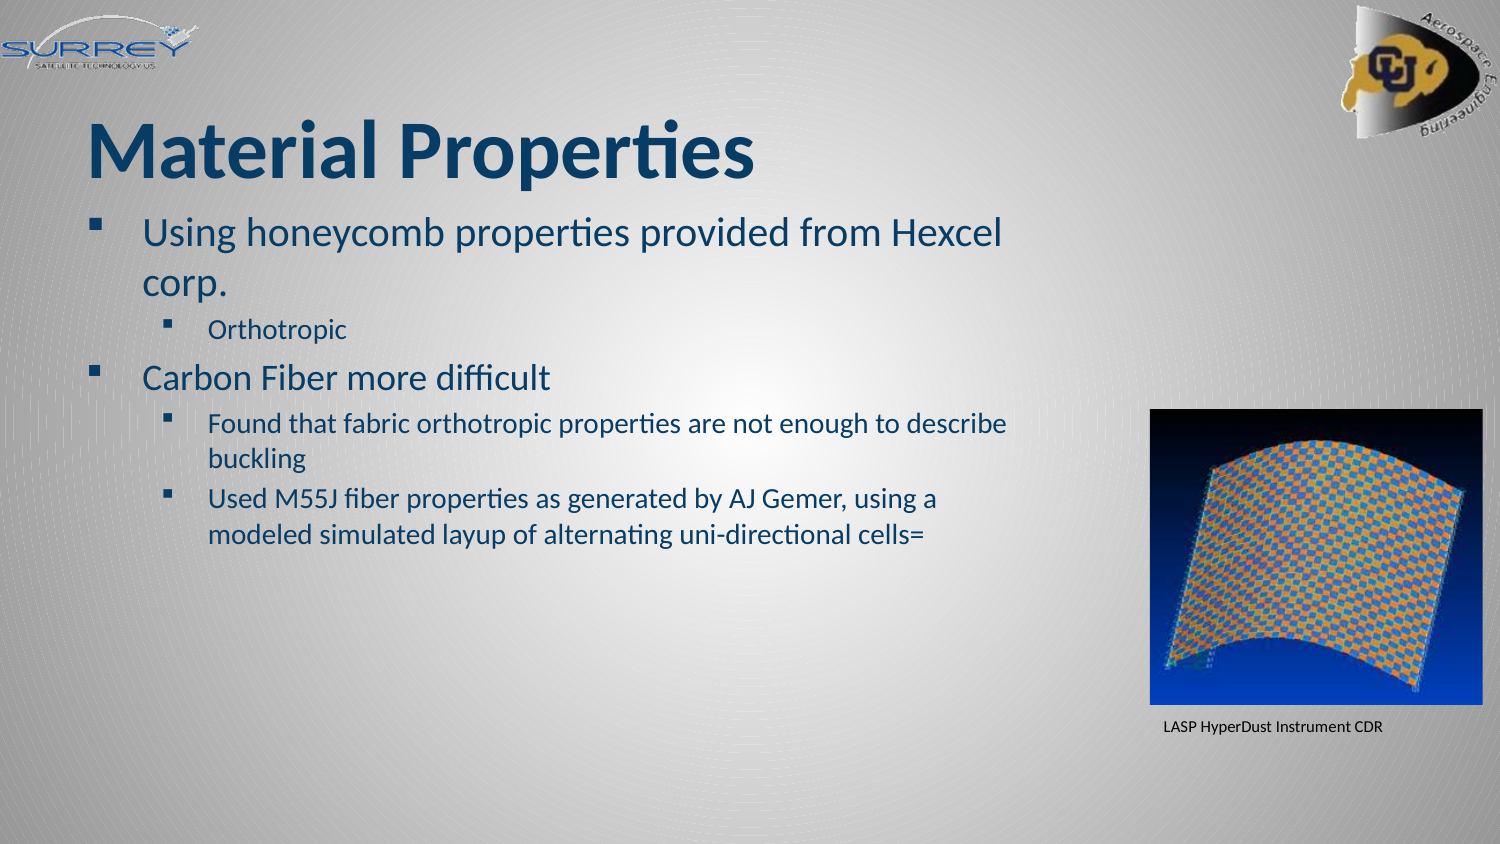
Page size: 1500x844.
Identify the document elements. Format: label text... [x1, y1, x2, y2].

text_box LASP HyperDust Instrument CDR [1148, 712, 1399, 744]
picture [0, 0, 201, 120]
picture [1341, 0, 1500, 151]
title Material Properties [70, 75, 1421, 216]
list Using honeycomb properties provided from Hexcel corp. Orthotropic Carbon Fiber more difficult Found that fabric orthotropic properties are not enough to describe buckling Used M55J fiber properties as generated by AJ Gemer, using a modeled simulated layup of alternating uni-directional cells= [70, 196, 1025, 722]
picture [1149, 409, 1483, 705]
